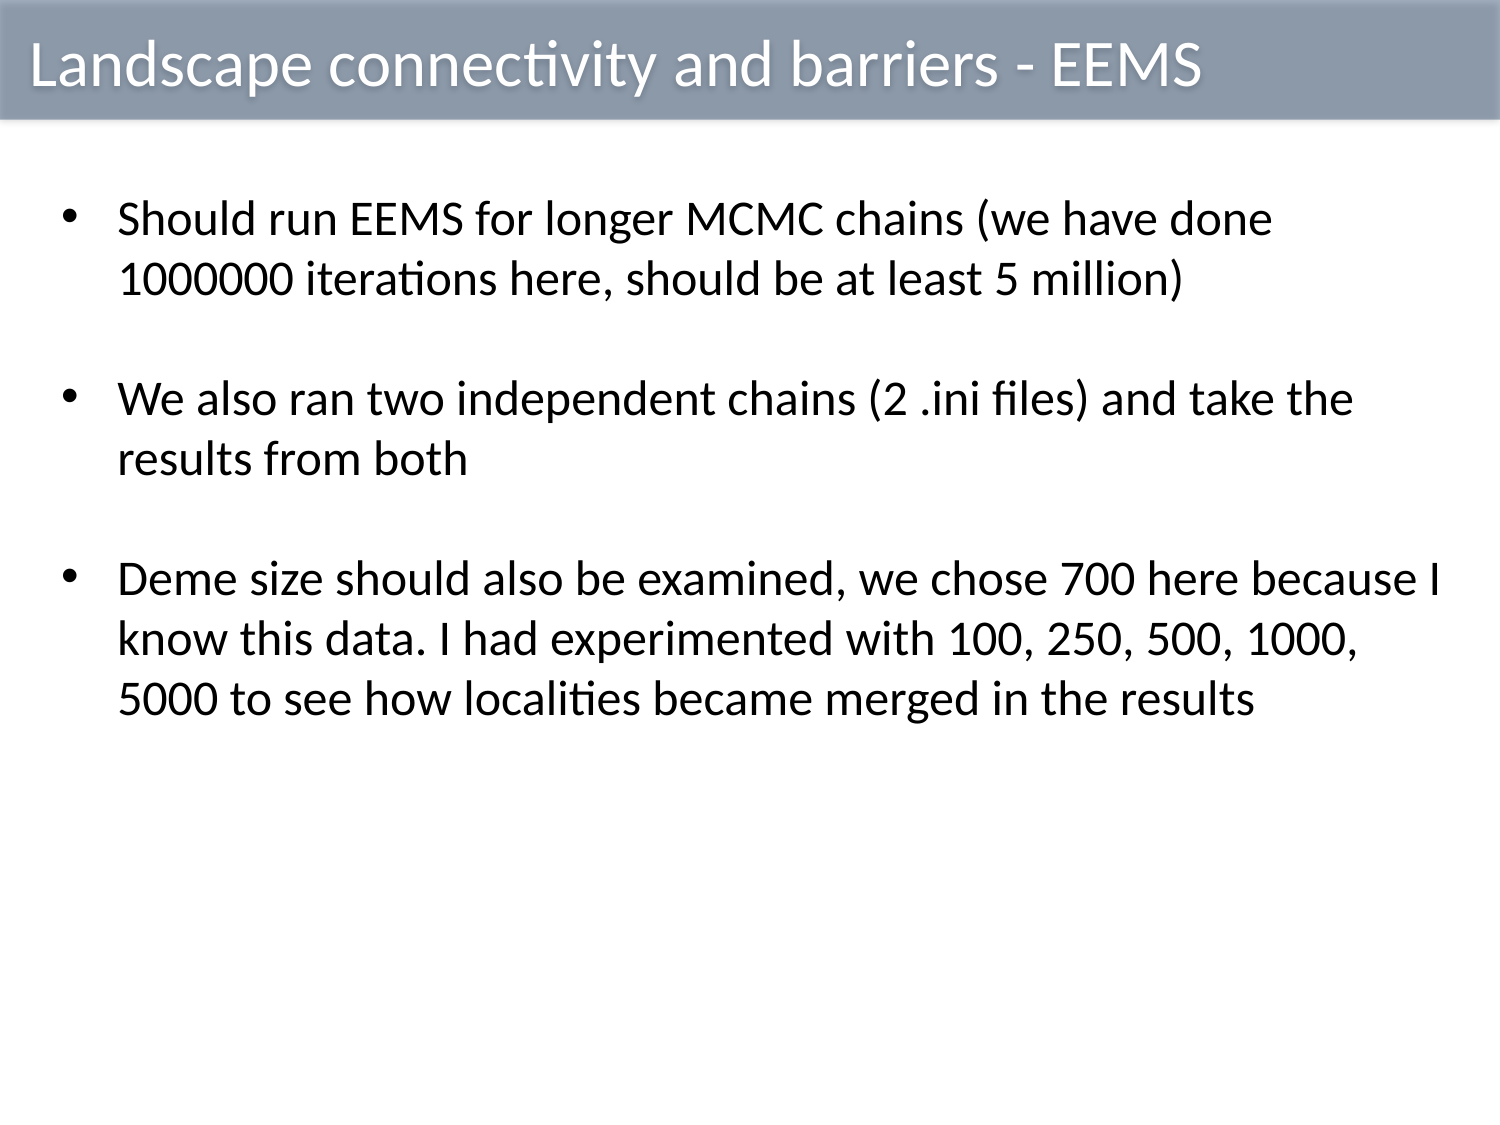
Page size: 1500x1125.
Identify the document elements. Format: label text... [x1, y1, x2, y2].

text_box Should run EEMS for longer MCMC chains (we have done 1000000 iterations here, should be at least 5 million) We also ran two independent chains (2 .ini files) and take the results from both Deme size should also be examined, we chose 700 here because I know this data. I had experimented with 100, 250, 500, 1000, 5000 to see how localities became merged in the results [46, 178, 1472, 914]
text_box Landscape connectivity and barriers - EEMS [0, 0, 1500, 120]
